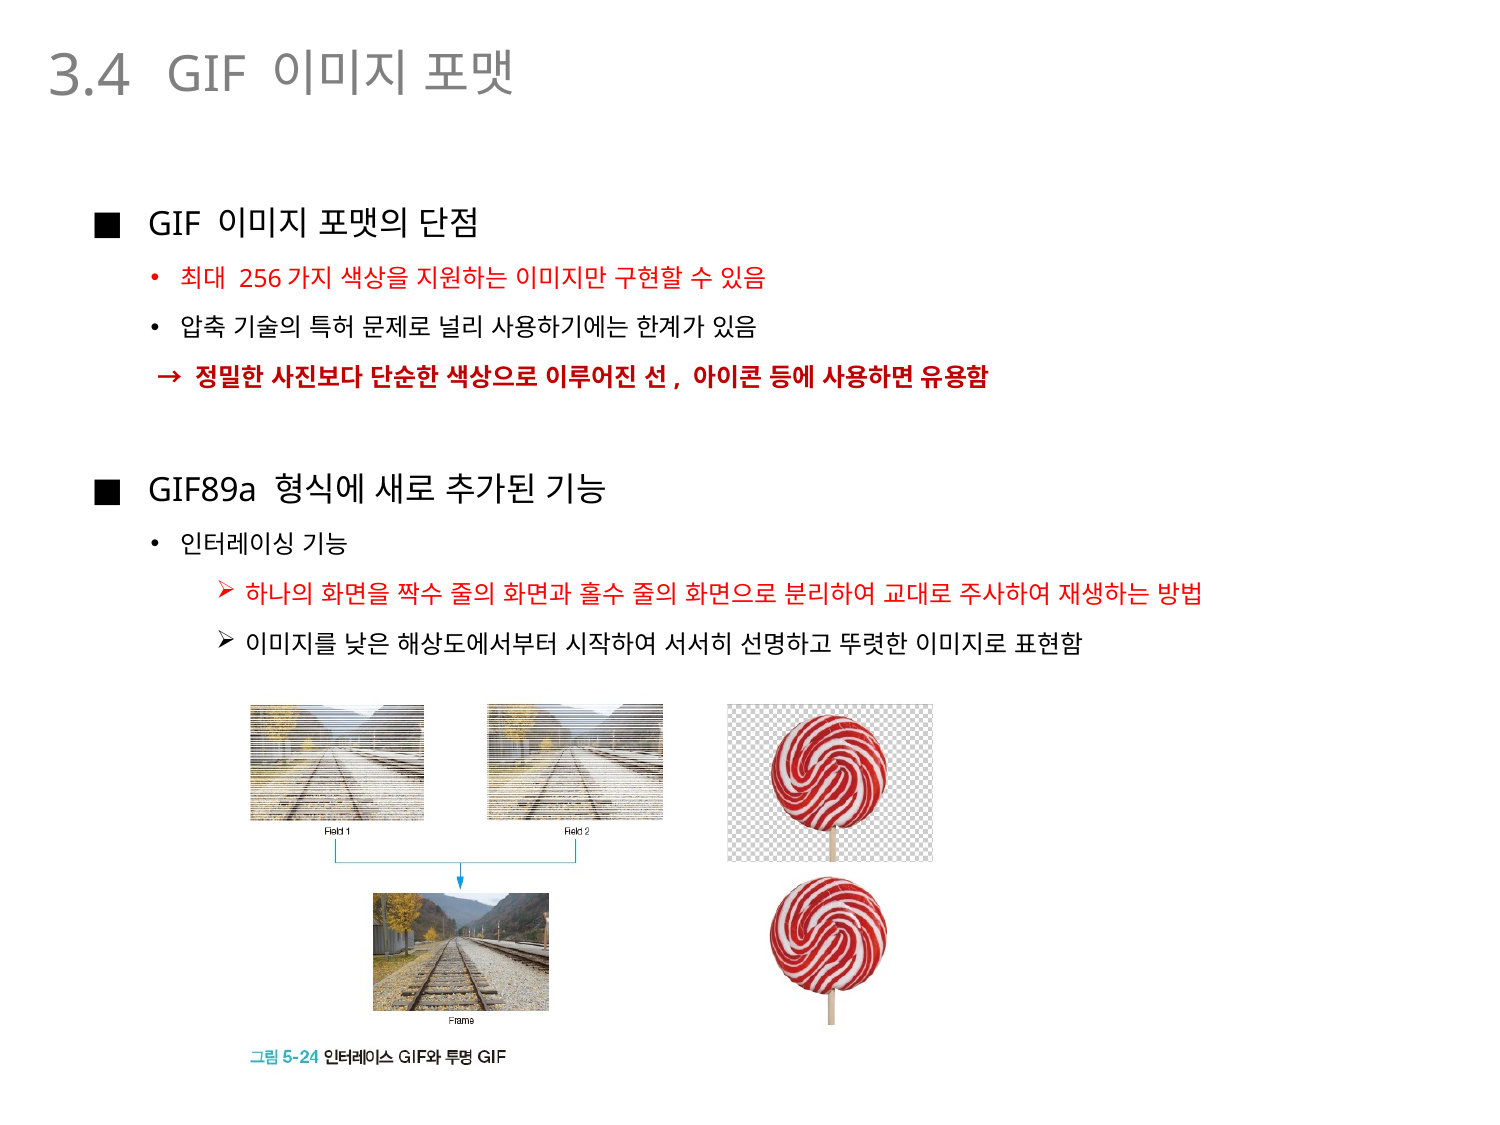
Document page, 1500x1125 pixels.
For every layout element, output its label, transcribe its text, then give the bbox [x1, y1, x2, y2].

text_box GIF 이미지 포맷의 단점 최대 256가지 색상을 지원하는 이미지만 구현할 수 있음 압축 기술의 특허 문제로 널리 사용하기에는 한계가 있음 → 정밀한 사진보다 단순한 색상으로 이루어진 선, 아이콘 등에 사용하면 유용함 GIF89a 형식에 새로 추가된 기능 인터레이싱 기능 하나의 화면을 짝수 줄의 화면과 홀수 줄의 화면으로 분리하여 교대로 주사하여 재생하는 방법 이미지를 낮은 해상도에서부터 시작하여 서서히 선명하고 뚜렷한 이미지로 표현함 [76, 174, 1436, 990]
text_box GIF 이미지 포맷 [159, 41, 870, 127]
text_box 3.4 [41, 44, 184, 130]
picture [234, 694, 943, 1074]
